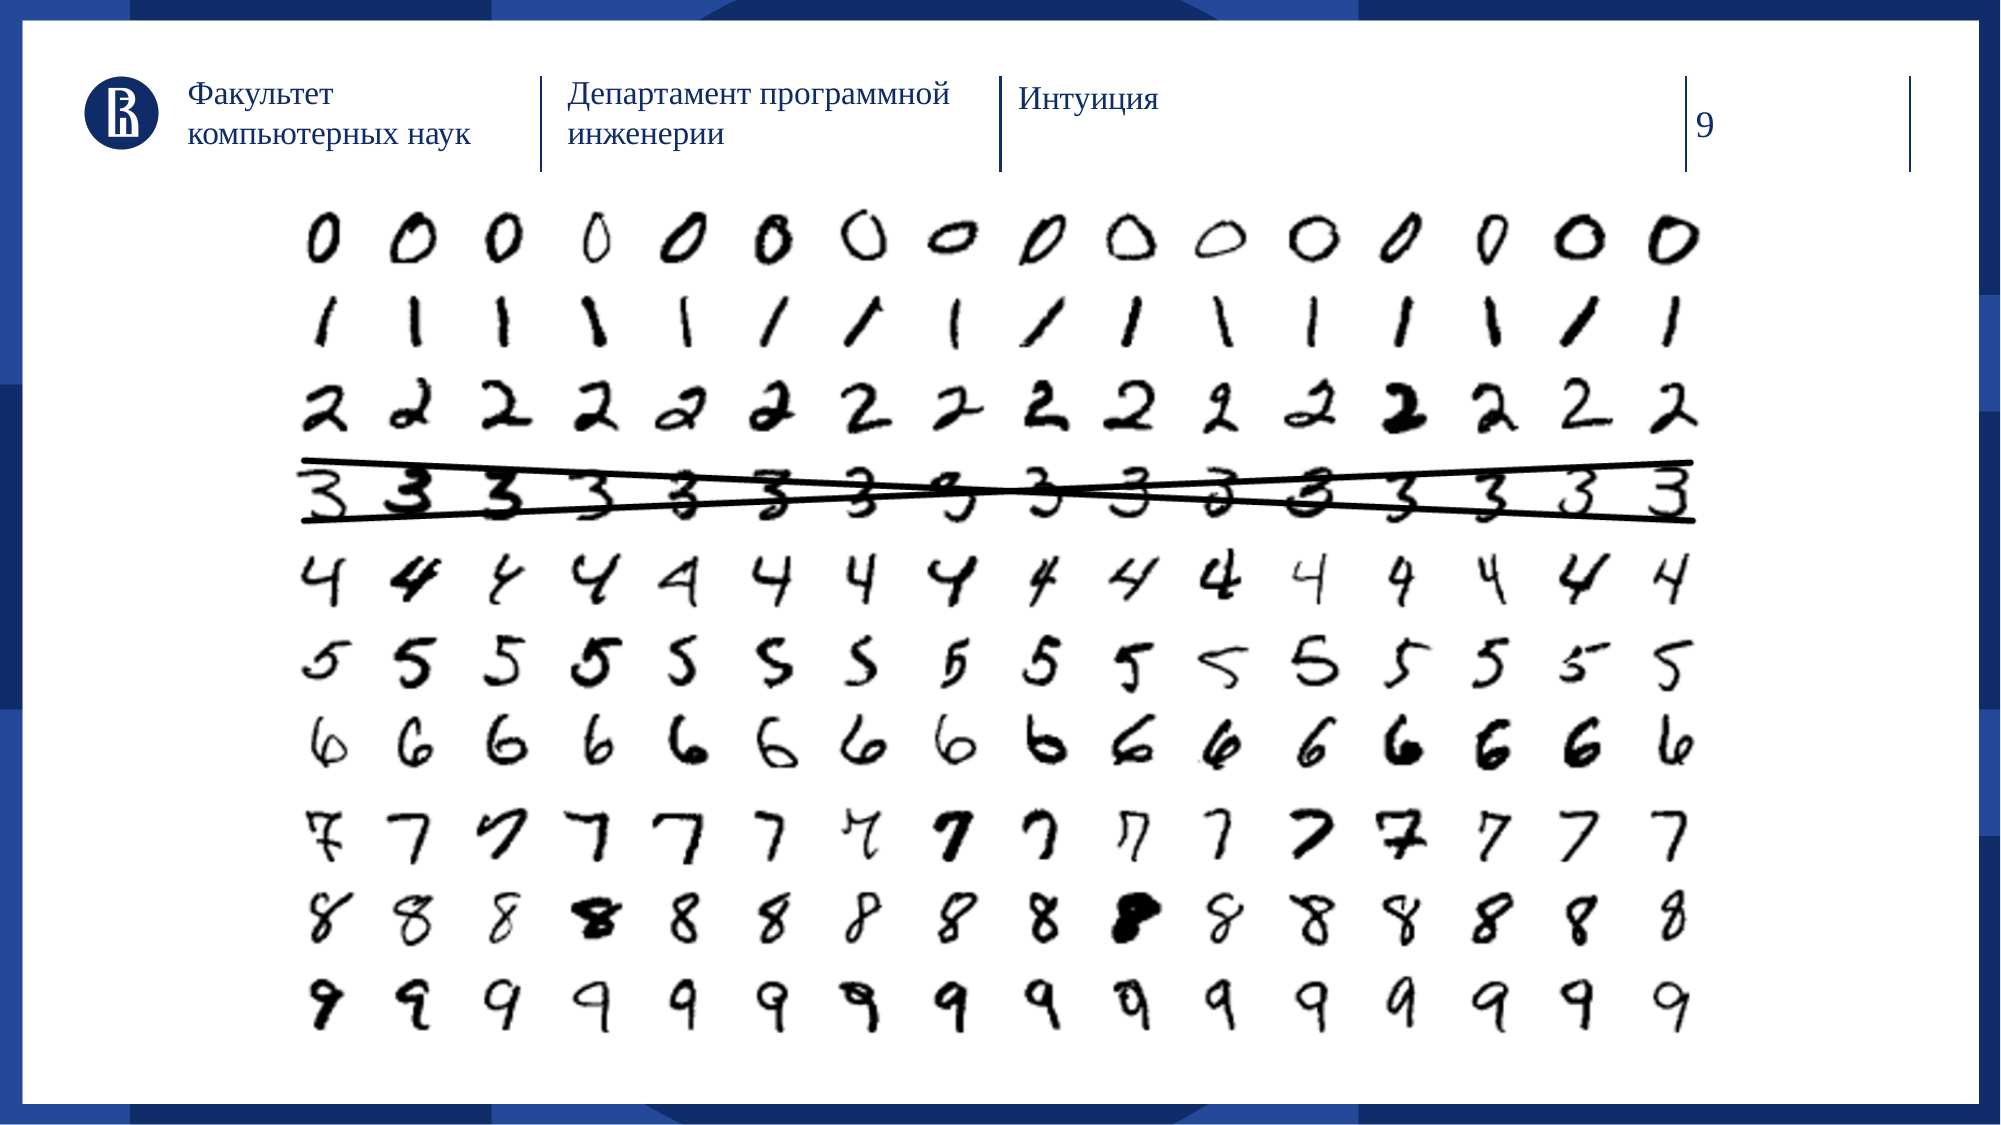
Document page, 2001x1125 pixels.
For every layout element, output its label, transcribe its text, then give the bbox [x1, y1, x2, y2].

picture [0, 0, 2001, 1125]
text_box Департамент программной инженерии [567, 71, 1000, 174]
list Интуиция [1018, 76, 1685, 174]
list Факультет компьютерных наук [187, 71, 540, 174]
